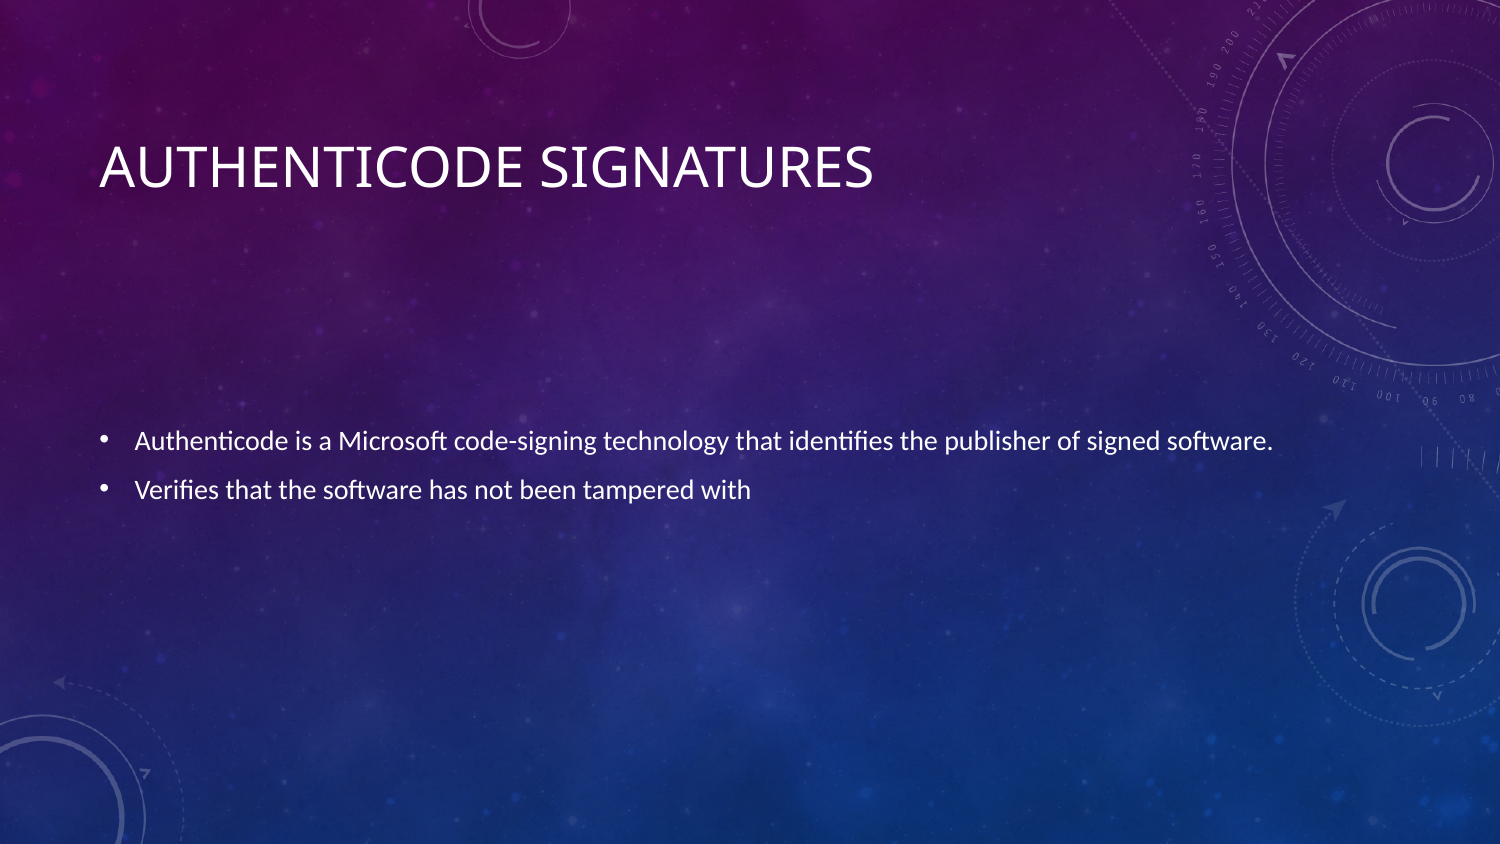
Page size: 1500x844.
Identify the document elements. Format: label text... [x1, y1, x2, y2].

title Authenticode Signatures [84, 75, 1331, 255]
picture [0, 0, 1500, 844]
list Authenticode is a Microsoft code-signing technology that identifies the publisher of signed software. Verifies that the software has not been tampered with [84, 263, 1331, 713]
